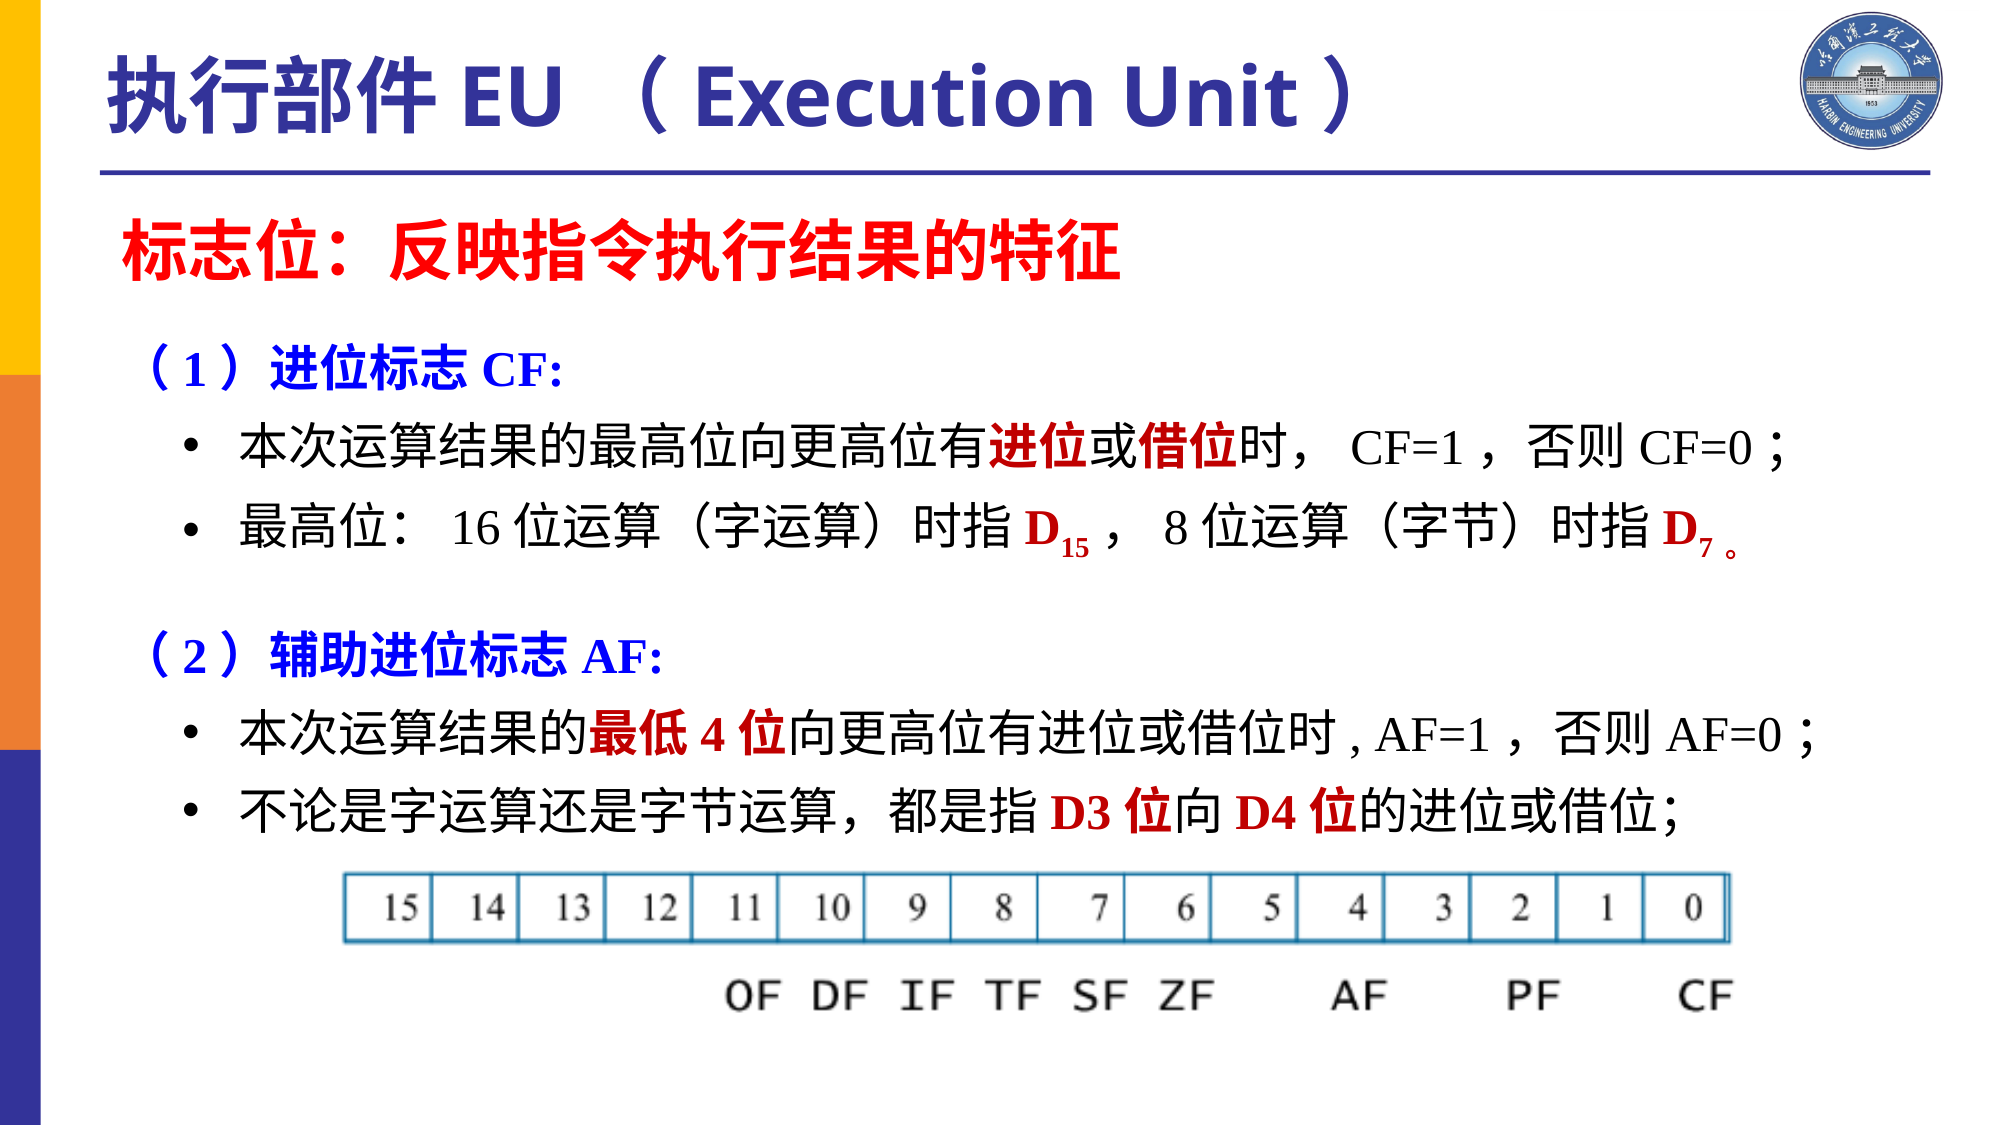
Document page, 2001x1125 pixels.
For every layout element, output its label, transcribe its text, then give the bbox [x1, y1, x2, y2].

text_box （1）进位标志CF: 本次运算结果的最高位向更高位有进位或借位时，CF=1，否则CF=0； 最高位：16位运算（字运算）时指D15，8位运算（字节）时指D7。 [105, 310, 1902, 571]
text_box 标志位：反映指令执行结果的特征 [106, 219, 1857, 295]
picture [324, 845, 1751, 1033]
picture [1538, 9, 1979, 165]
text_box 执行部件EU（Execution Unit） [90, 21, 1578, 152]
text_box （2）辅助进位标志AF: 本次运算结果的最低4位向更高位有进位或借位时, AF=1，否则AF=0； 不论是字运算还是字节运算，都是指D3位向D4位的进位或借位； [105, 597, 1961, 1043]
